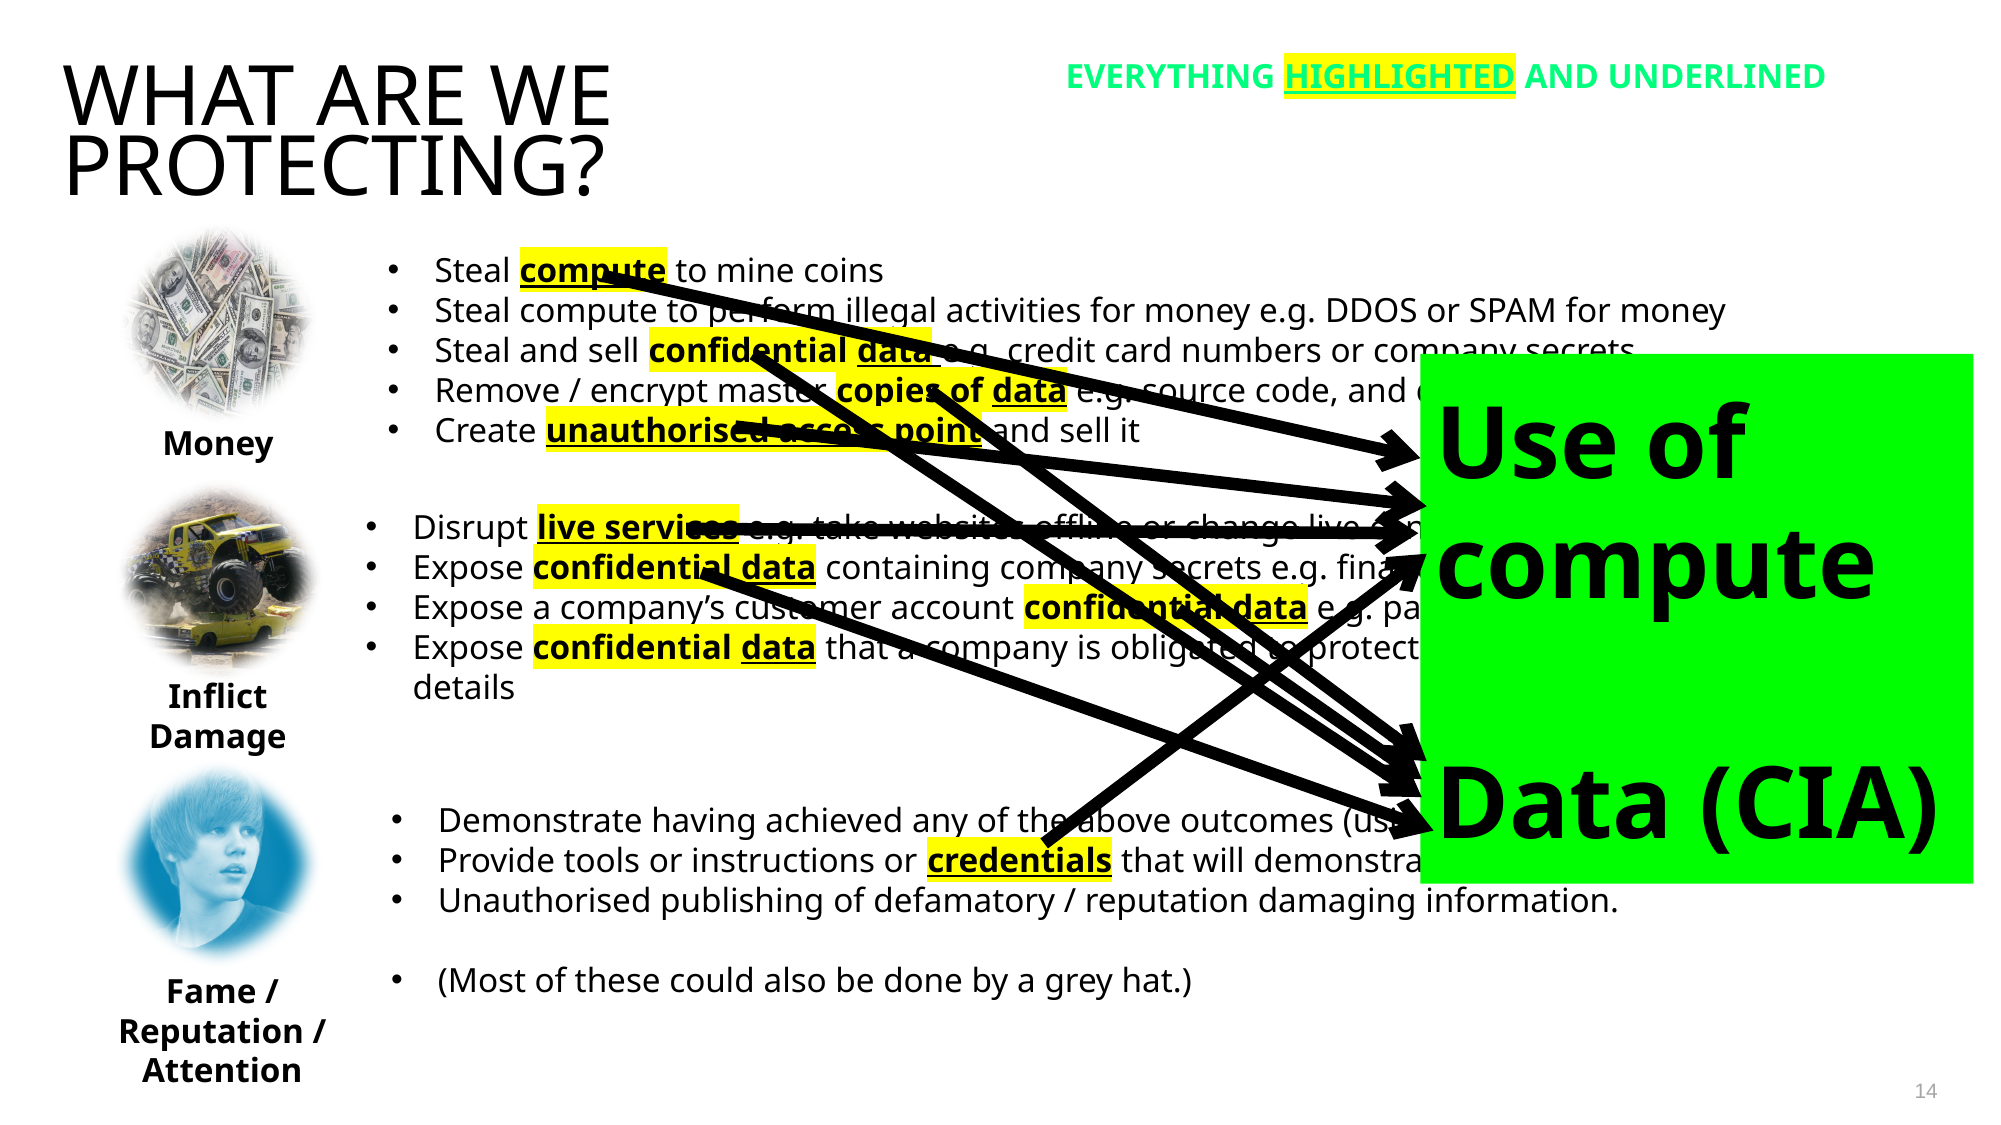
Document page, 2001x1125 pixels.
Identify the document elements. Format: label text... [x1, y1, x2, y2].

list Everything highlighted and underlined [1065, 46, 1916, 225]
title What are we protecting? [62, 62, 1054, 225]
picture [111, 757, 325, 971]
text_box Demonstrate having achieved any of the above outcomes (using their untraceable online identity) Provide tools or instructions or credentials that will demonstrate how to perform a hack Unauthorised publishing of defamatory / reputation damaging information. (Most of these could also be done by a grey hat.) [391, 799, 1960, 1007]
text_box Inflict Damage [129, 685, 307, 757]
text_box Fame / Reputation / Attention [74, 969, 371, 1098]
text_box Steal compute to mine coins Steal compute to perform illegal activities for money e.g. DDOS or SPAM for money Steal and sell confidential data e.g. credit card numbers or company secrets Remove / encrypt master copies of data e.g. source code, and demand a ransom for returning it. Create unauthorised access point and sell it [387, 249, 1952, 457]
picture [116, 219, 320, 428]
text_box Money [129, 428, 307, 470]
text_box Disrupt live services e.g. take websites offline or change live content Expose confidential data containing company secrets e.g. financial information Expose a company’s customer account confidential data e.g. passwords Expose confidential data that a company is obligated to protect e.g. their customer’s personal details [365, 506, 602, 714]
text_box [602, 275, 1974, 884]
slide_number 14 [1887, 1069, 1938, 1104]
picture [112, 475, 326, 685]
